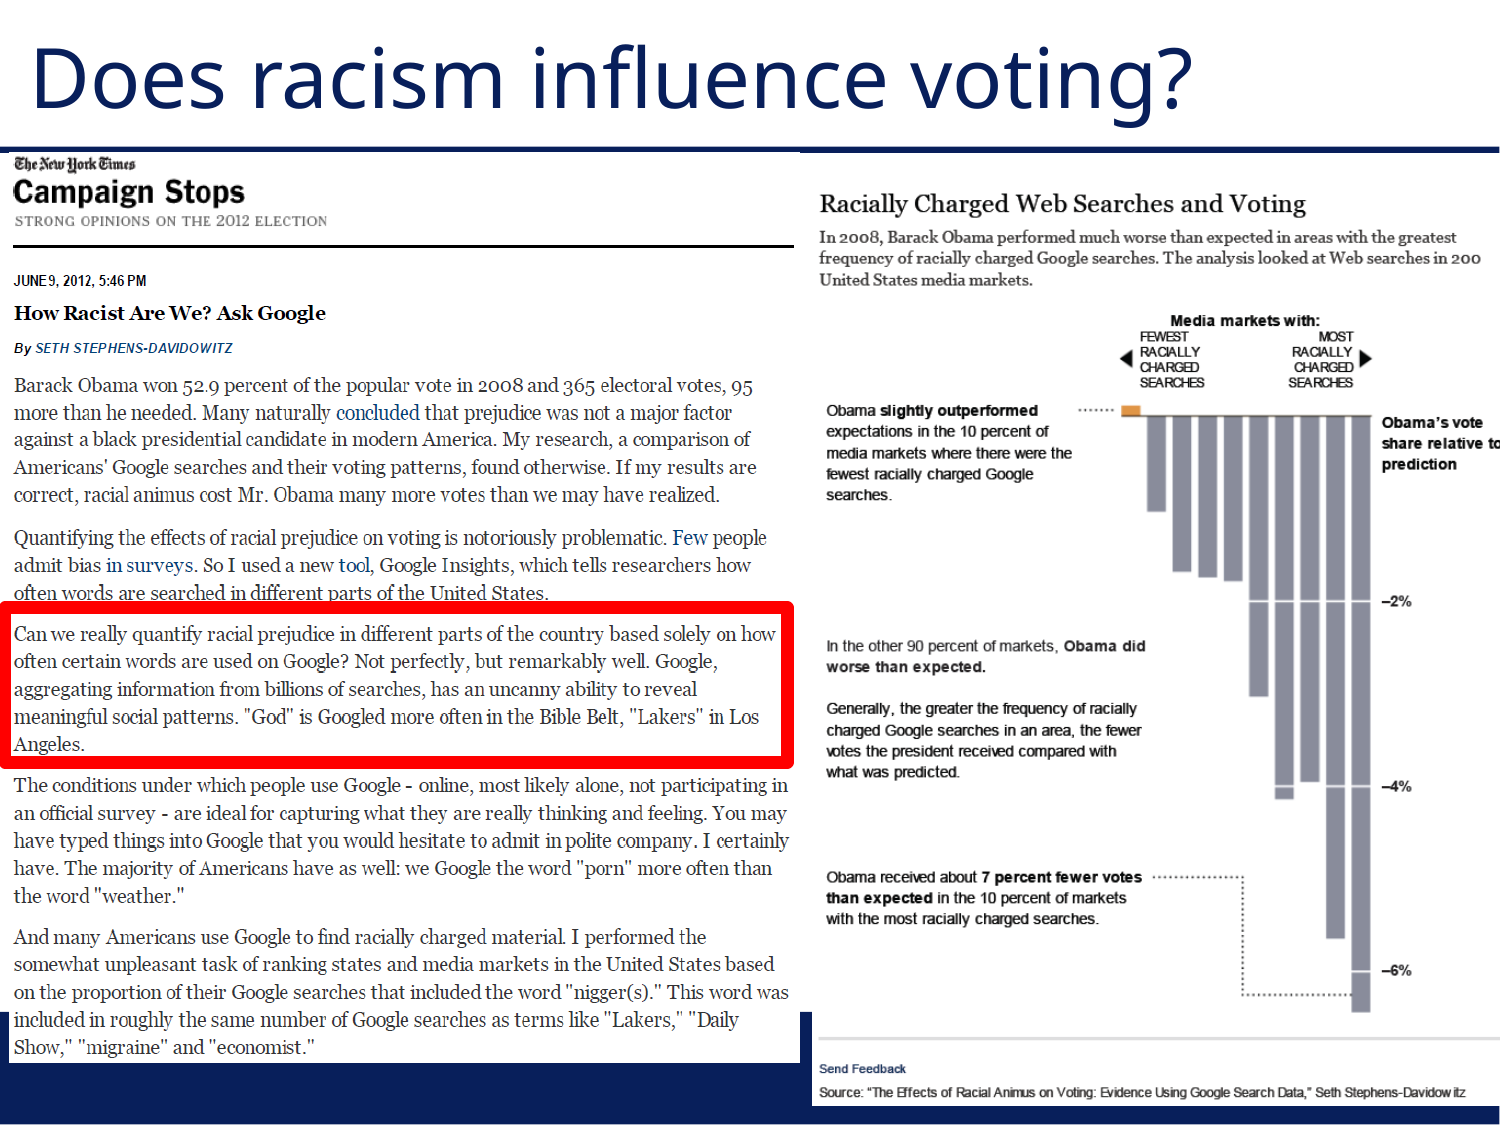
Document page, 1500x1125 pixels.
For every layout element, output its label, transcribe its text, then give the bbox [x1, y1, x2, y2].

picture [812, 187, 1500, 1112]
picture [8, 152, 801, 1063]
text_box Does racism influence voting? [14, 0, 1477, 150]
